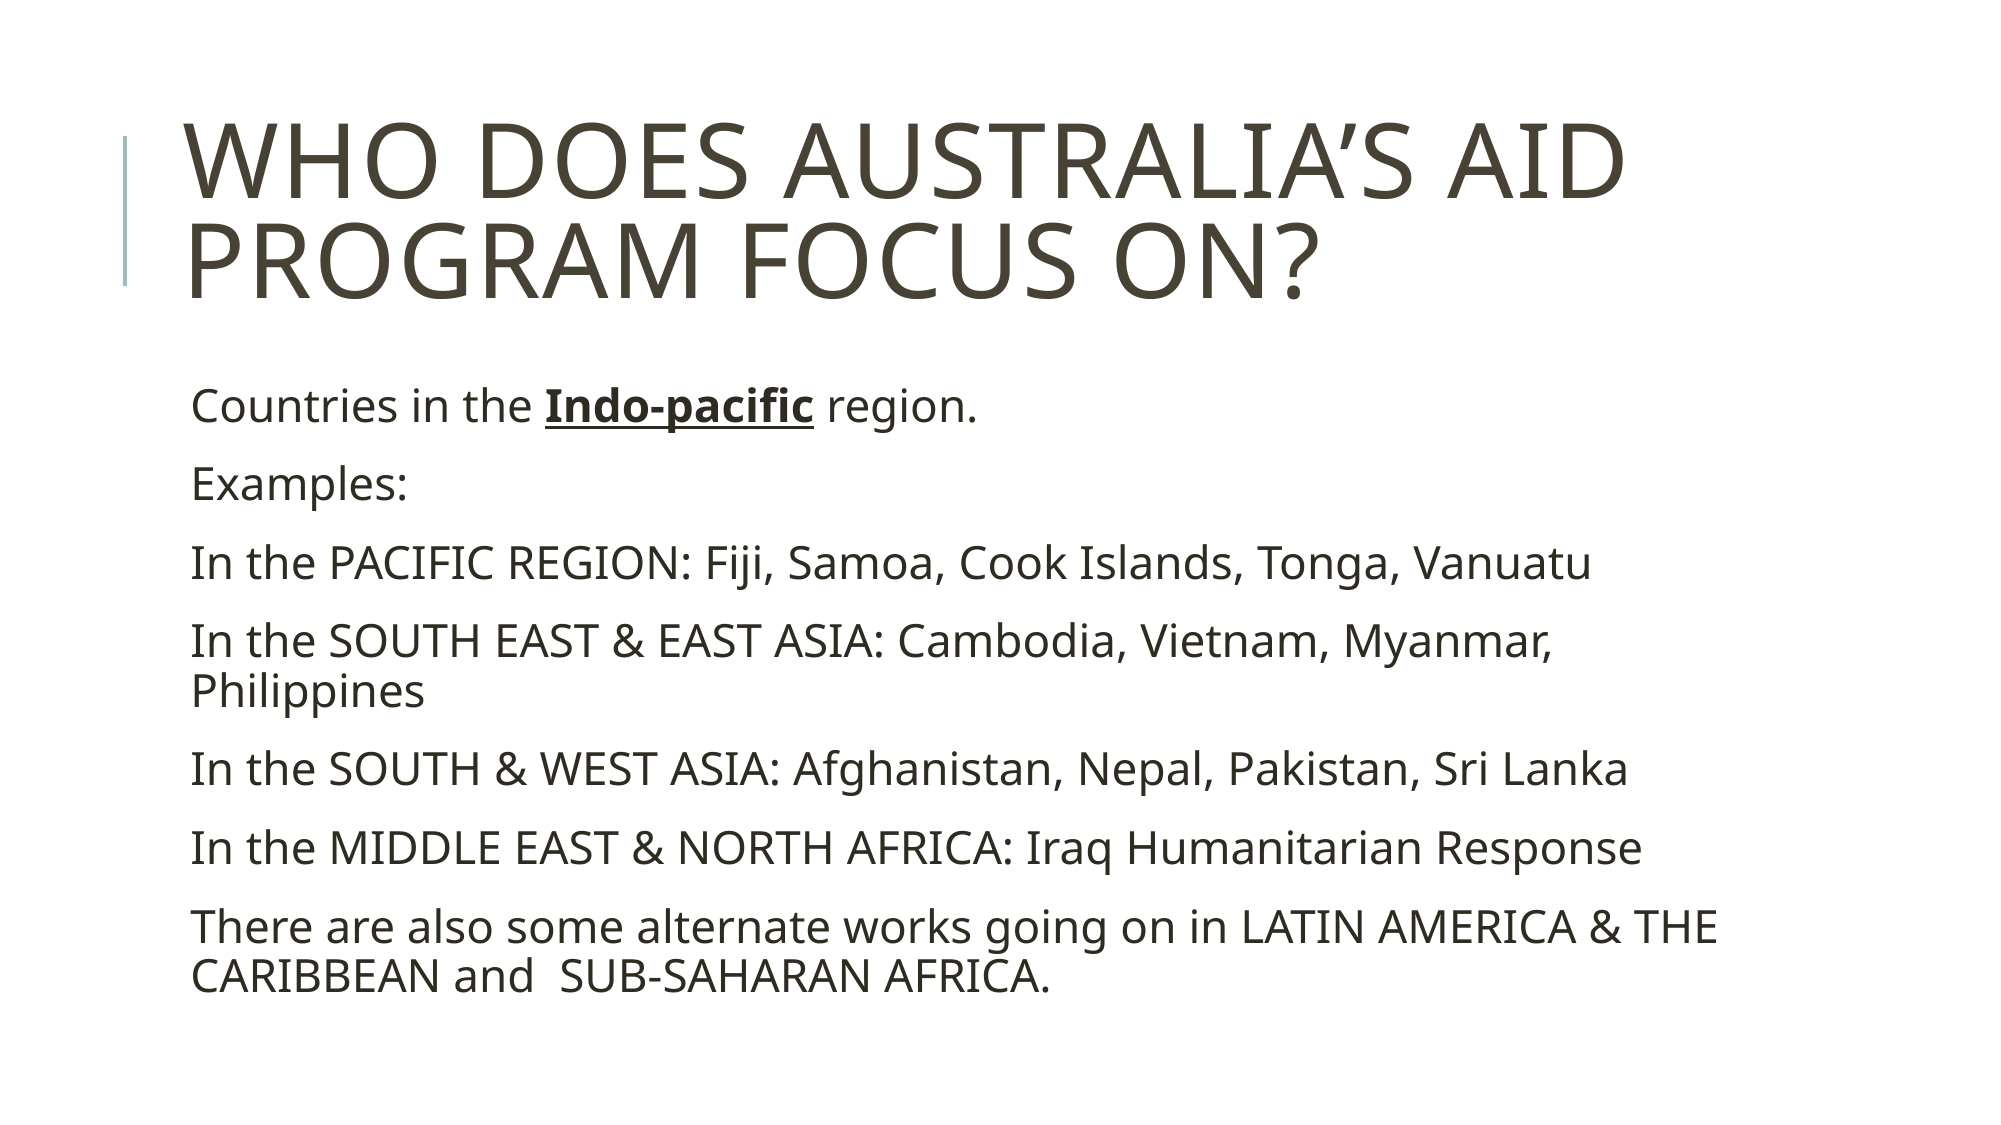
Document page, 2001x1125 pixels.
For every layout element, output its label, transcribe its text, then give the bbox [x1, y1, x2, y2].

title Who does Australia’s aid program focus on? [168, 96, 1869, 342]
list Countries in the Indo-pacific region. Examples: In the PACIFIC REGION: Fiji, Samoa, Cook Islands, Tonga, Vanuatu In the SOUTH EAST & EAST ASIA: Cambodia, Vietnam, Myanmar, Philippines In the SOUTH & WEST ASIA: Afghanistan, Nepal, Pakistan, Sri Lanka In the MIDDLE EAST & NORTH AFRICA: Iraq Humanitarian Response There are also some alternate works going on in LATIN AMERICA & THE CARIBBEAN and SUB-SAHARAN AFRICA. [168, 375, 1763, 1035]
